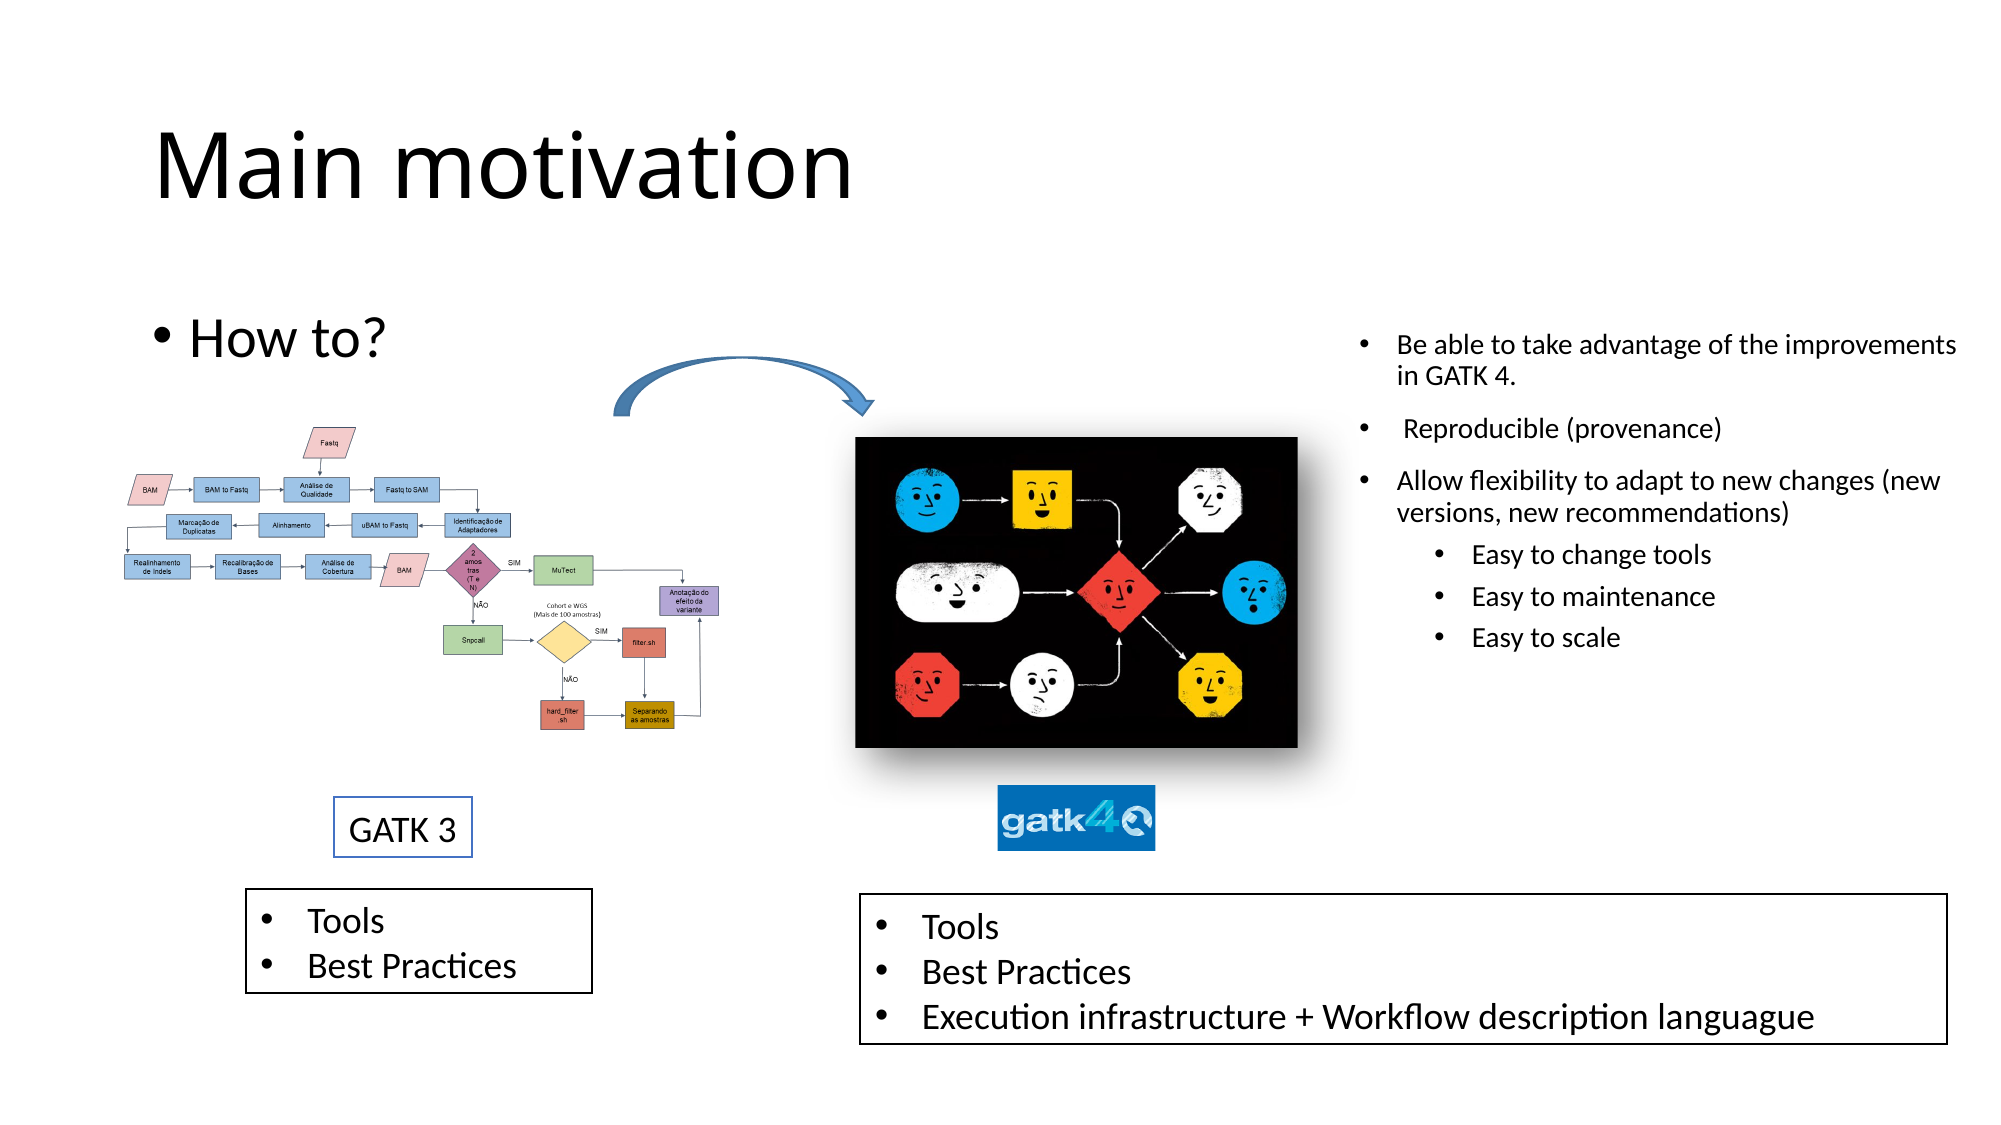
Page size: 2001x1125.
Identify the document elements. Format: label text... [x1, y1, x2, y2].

picture [997, 785, 1156, 851]
list How to? [137, 299, 1863, 1014]
text_box Tools Best Practices Execution infrastructure + Workflow description languague [859, 893, 1948, 1045]
text_box [613, 356, 876, 417]
text_box Be able to take advantage of the improvements in GATK 4. Reproducible (provenance) Allow flexibility to adapt to new changes (new versions, new recommendations) Easy to change tools Easy to maintenance Easy to scale [1344, 321, 1977, 1036]
picture [123, 427, 719, 730]
text_box GATK 3 [333, 796, 473, 858]
text_box Tools Best Practices [245, 888, 593, 994]
title Main motivation [137, 59, 1863, 278]
picture [855, 437, 1298, 748]
